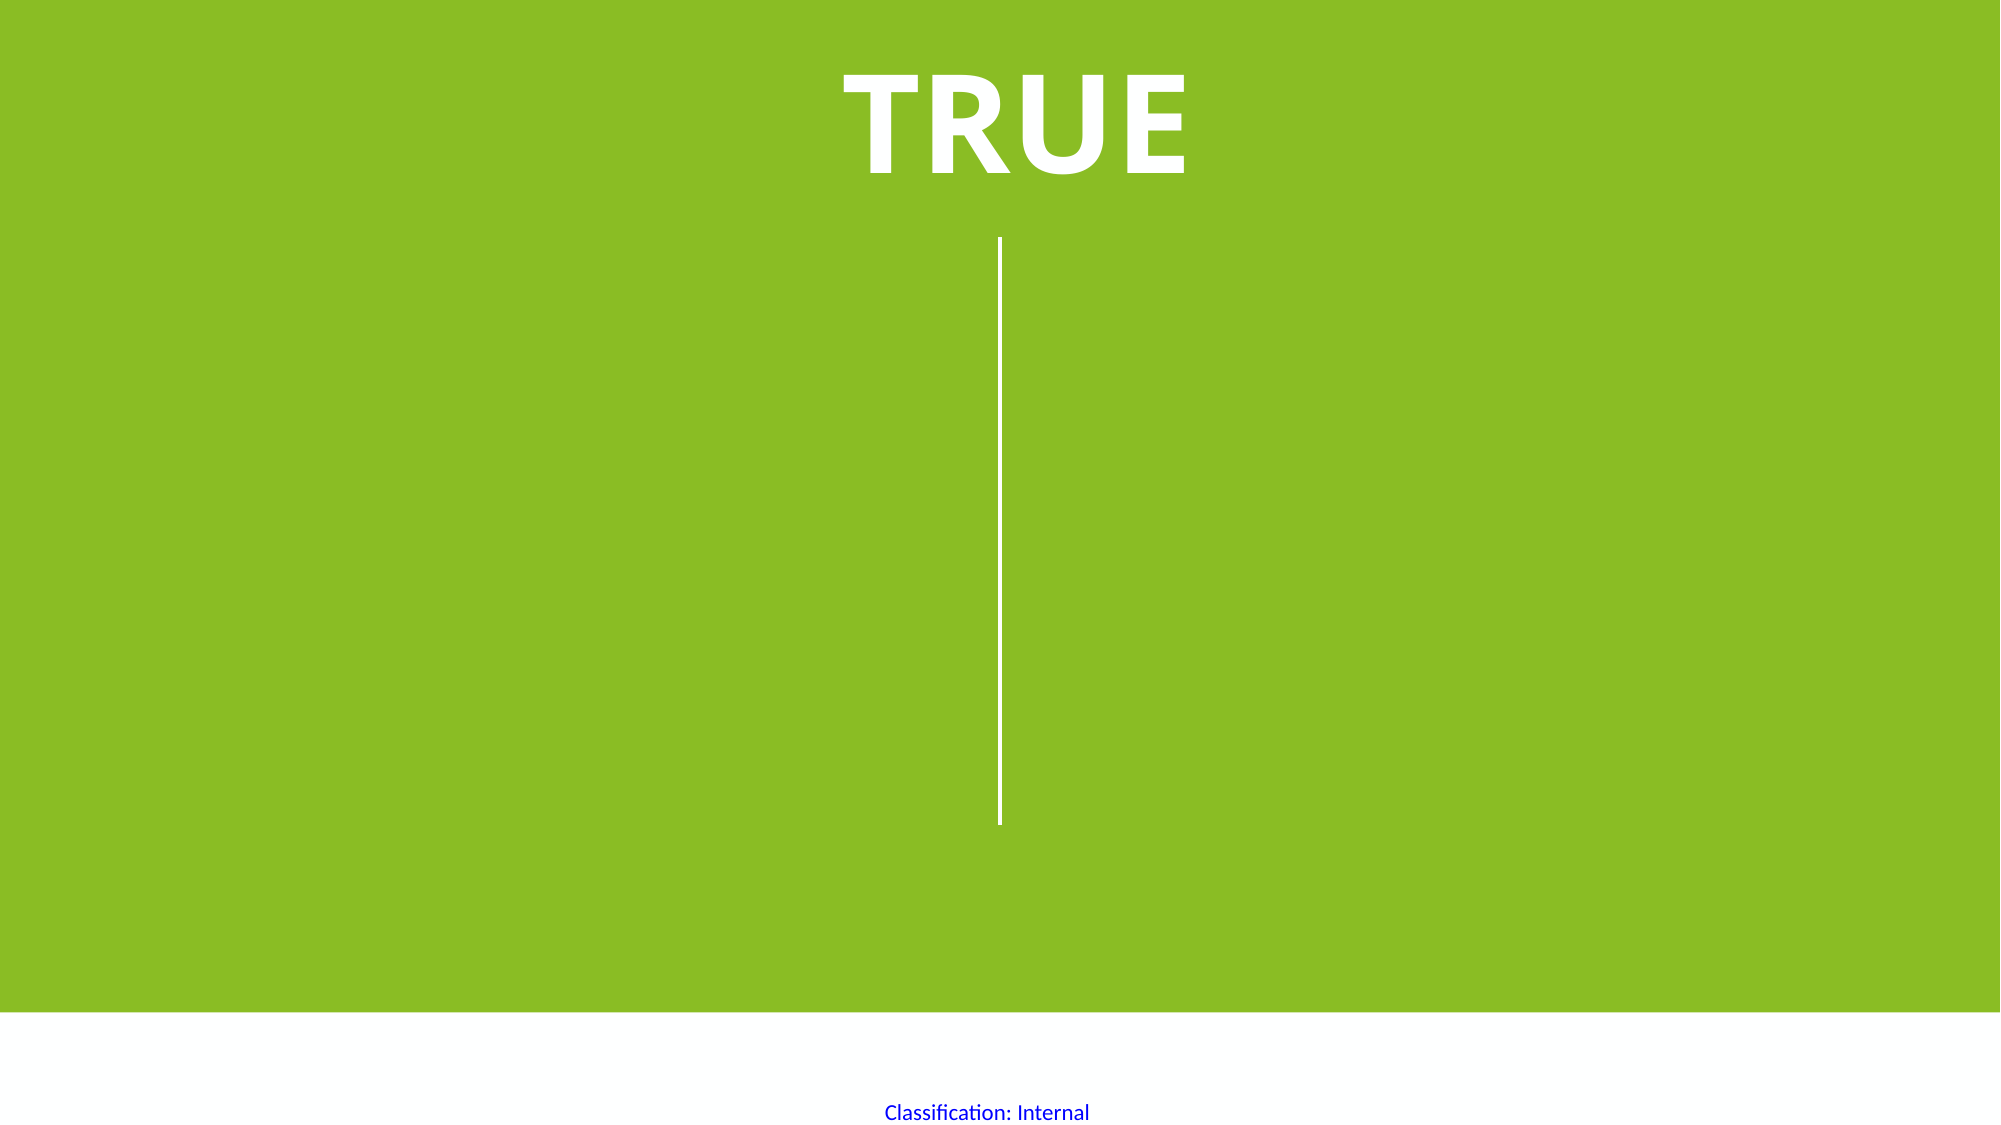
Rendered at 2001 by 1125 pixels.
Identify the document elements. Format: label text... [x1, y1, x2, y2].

title TRUE [314, 54, 1193, 205]
